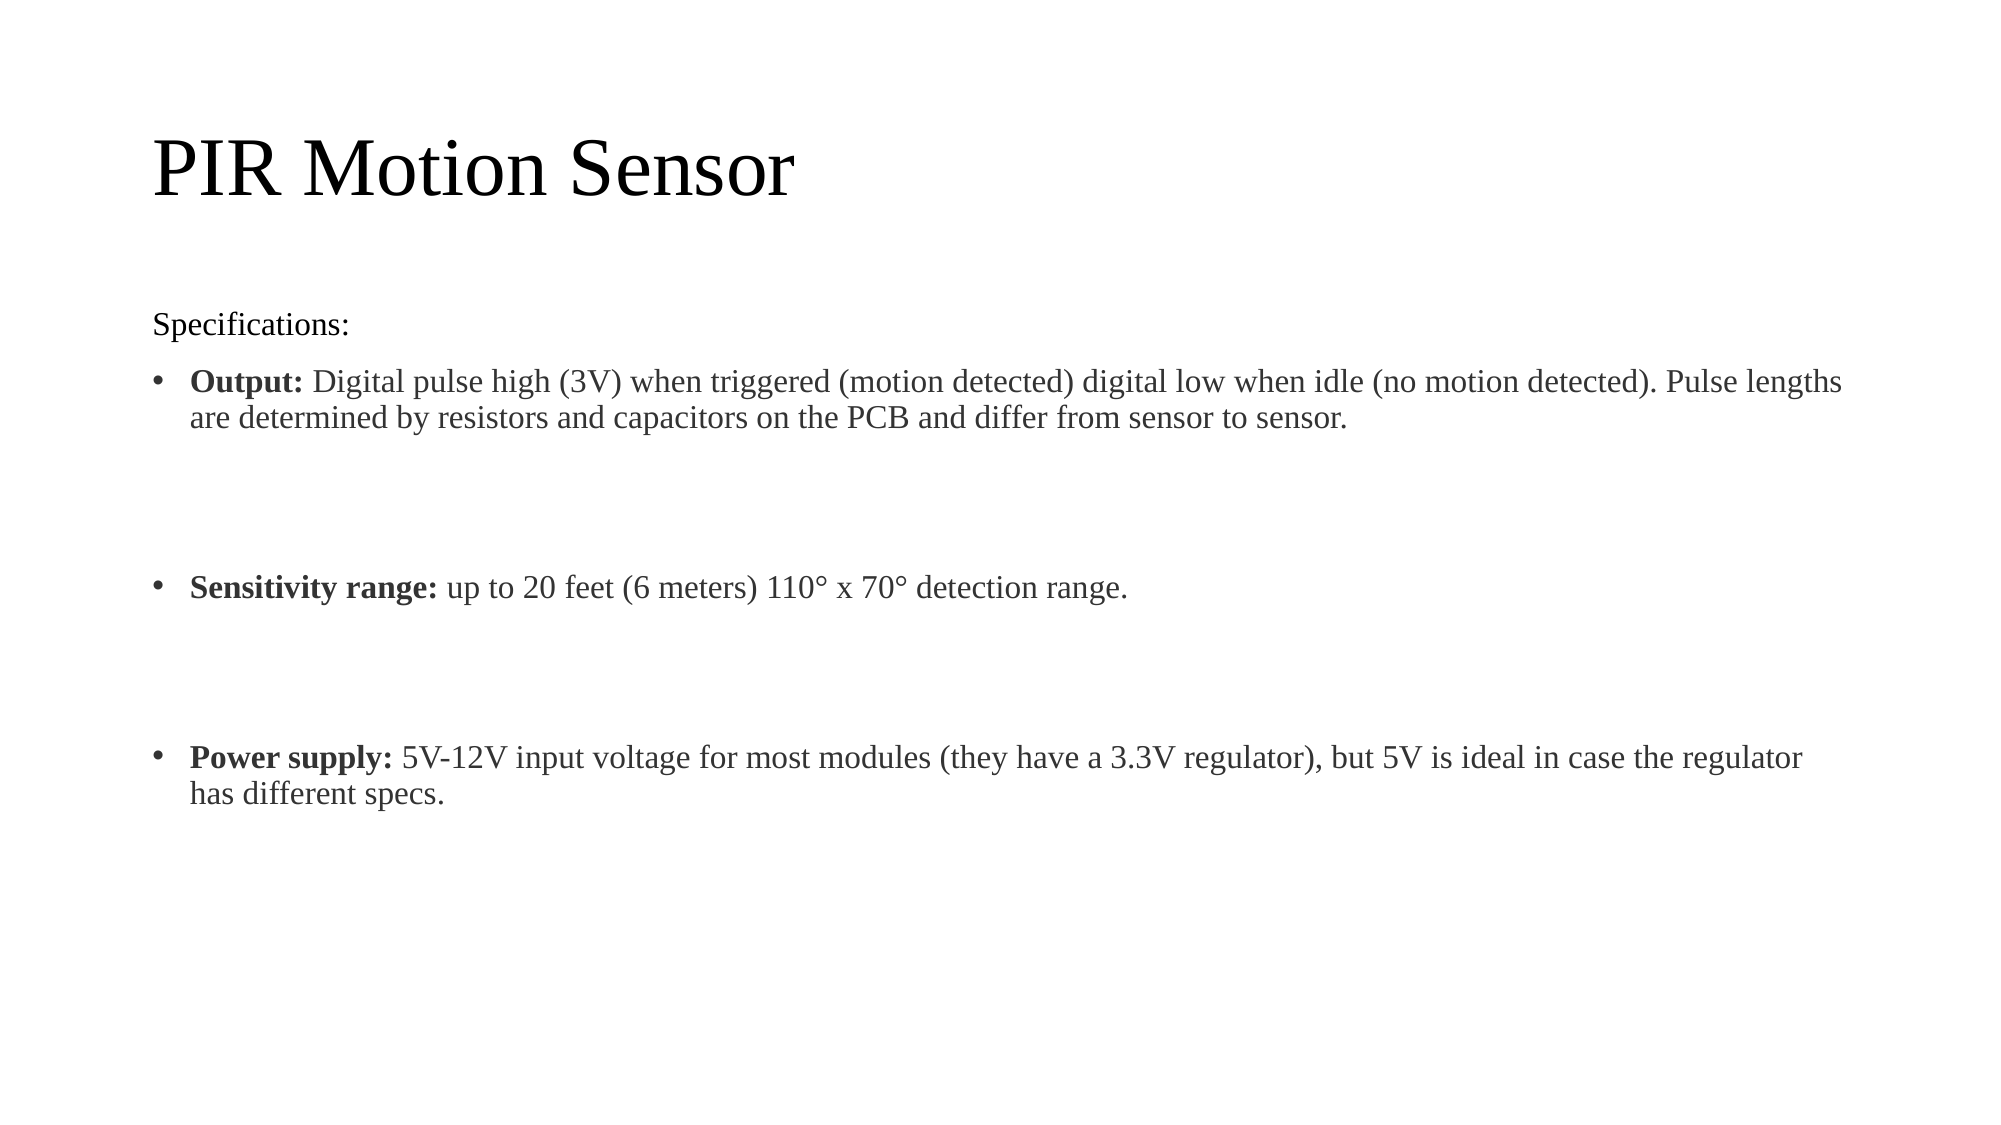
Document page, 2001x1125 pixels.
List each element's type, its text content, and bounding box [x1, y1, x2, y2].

title PIR Motion Sensor [137, 59, 1863, 278]
list Specifications: Output: Digital pulse high (3V) when triggered (motion detected) digital low when idle (no motion detected). Pulse lengths are determined by resistors and capacitors on the PCB and differ from sensor to sensor. Sensitivity range: up to 20 feet (6 meters) 110° x 70° detection range. Power supply: 5V-12V input voltage for most modules (they have a 3.3V regulator), but 5V is ideal in case the regulator has different specs. [137, 299, 1863, 1014]
